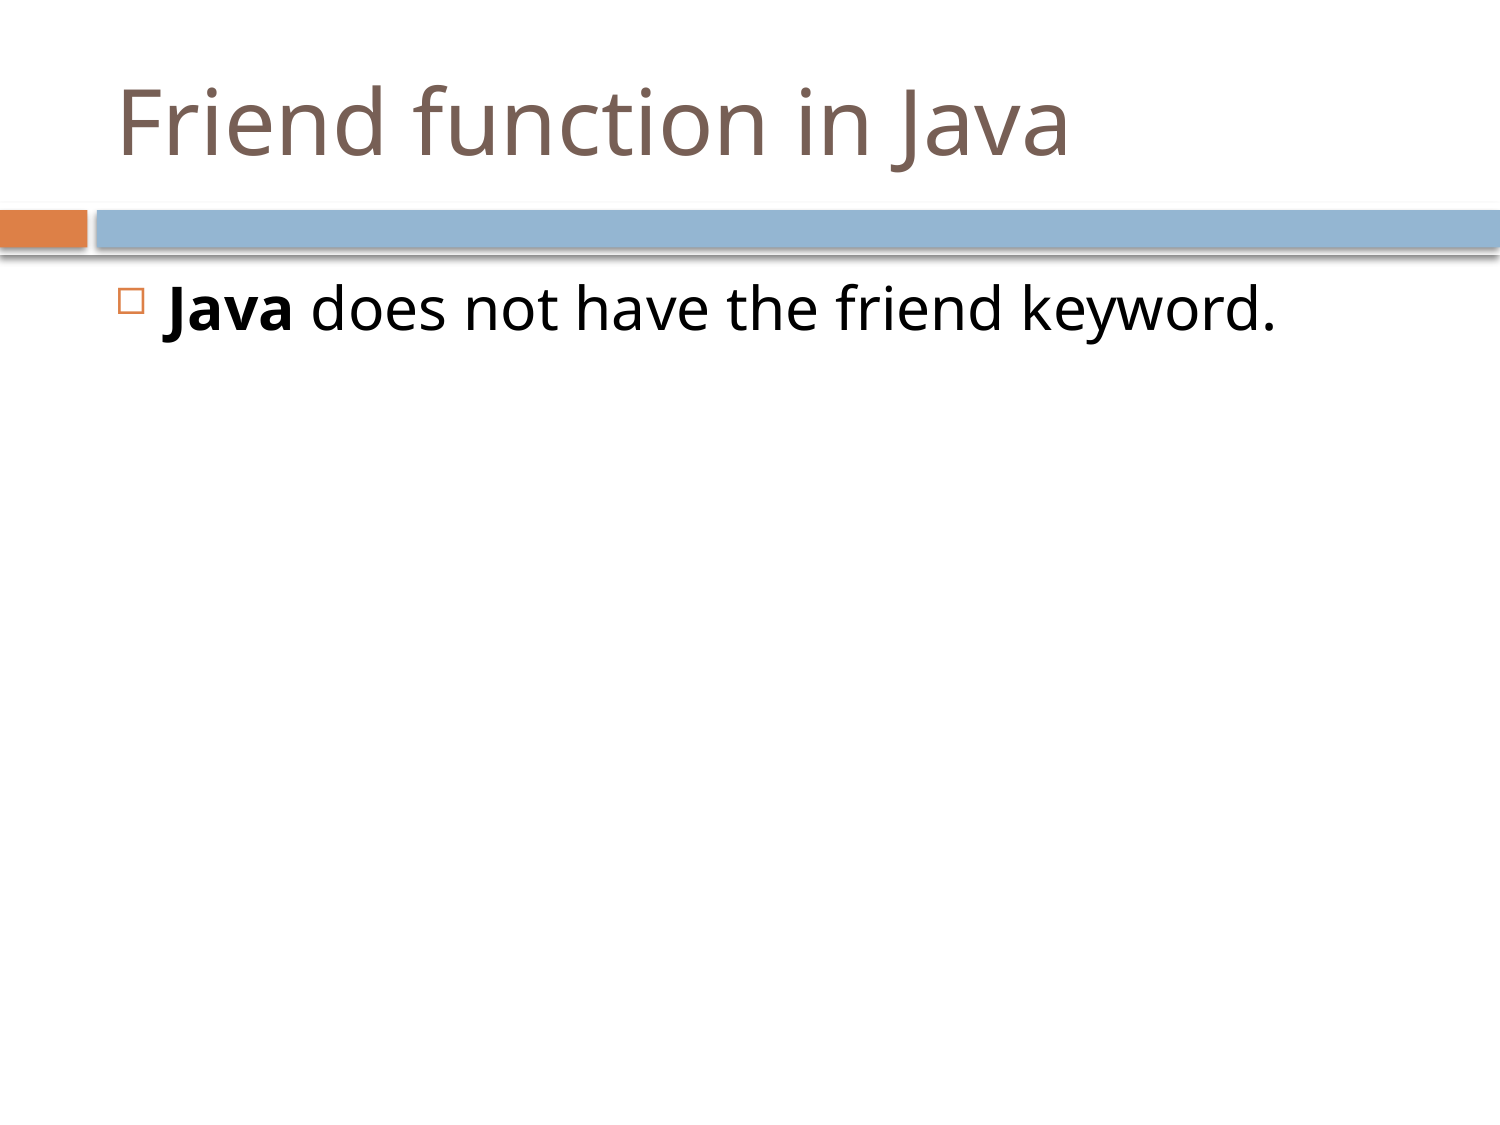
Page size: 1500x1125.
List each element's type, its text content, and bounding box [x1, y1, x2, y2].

list Java does not have the friend keyword. [100, 262, 1438, 398]
title Friend function in Java [100, 37, 1438, 200]
